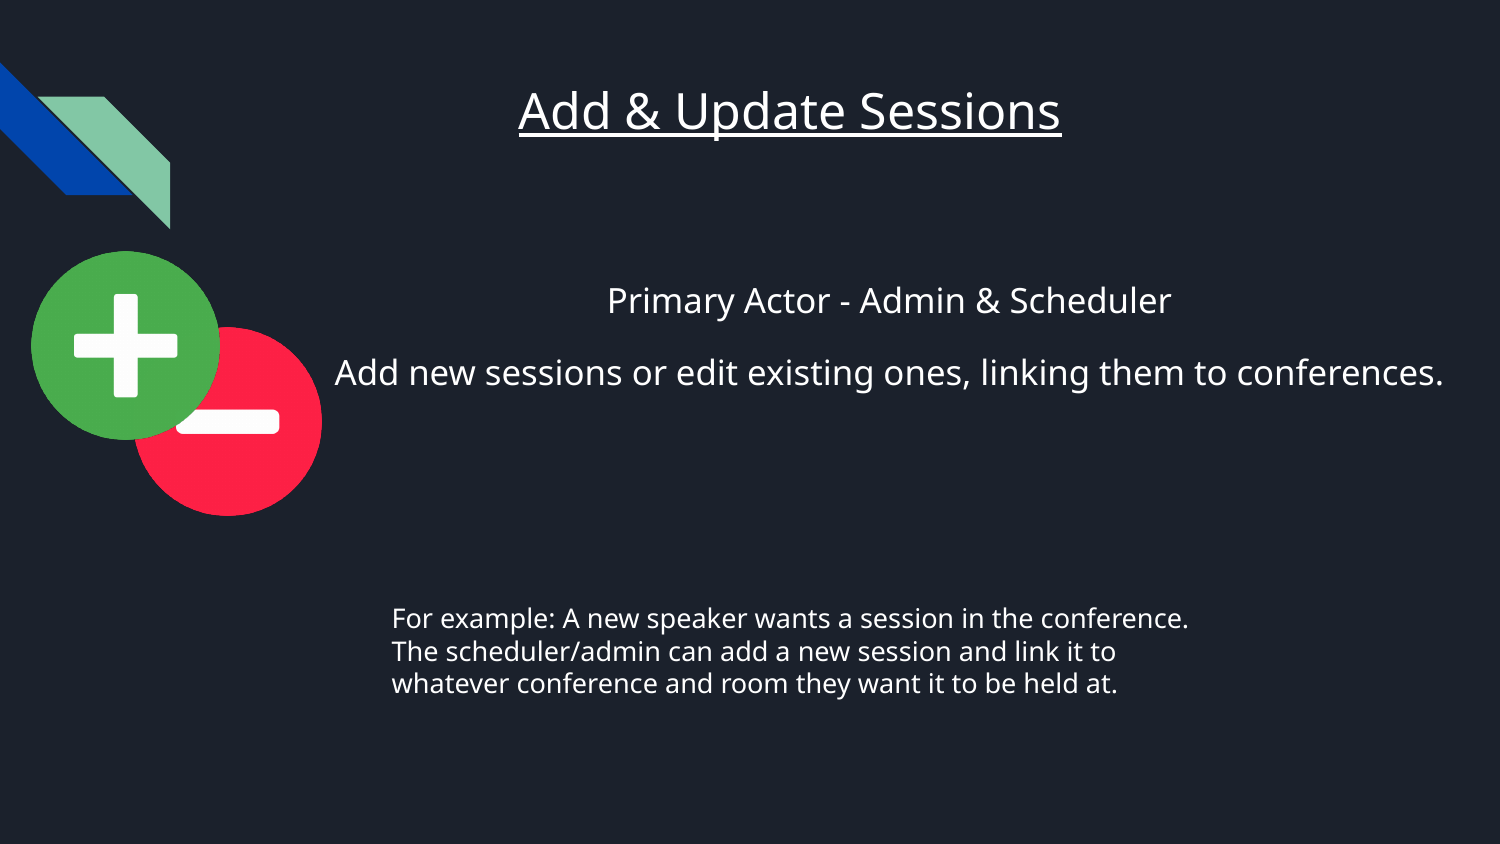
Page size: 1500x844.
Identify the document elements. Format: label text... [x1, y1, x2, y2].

list Primary Actor - Admin & Scheduler Add new sessions or edit existing ones, linking them to conferences. [312, 257, 1468, 422]
text_box For example: A new speaker wants a session in the conference. The scheduler/admin can add a new session and link it to whatever conference and room they want it to be held at. [376, 586, 1228, 715]
picture [31, 251, 322, 516]
title Add & Update Sessions [212, 64, 1368, 159]
